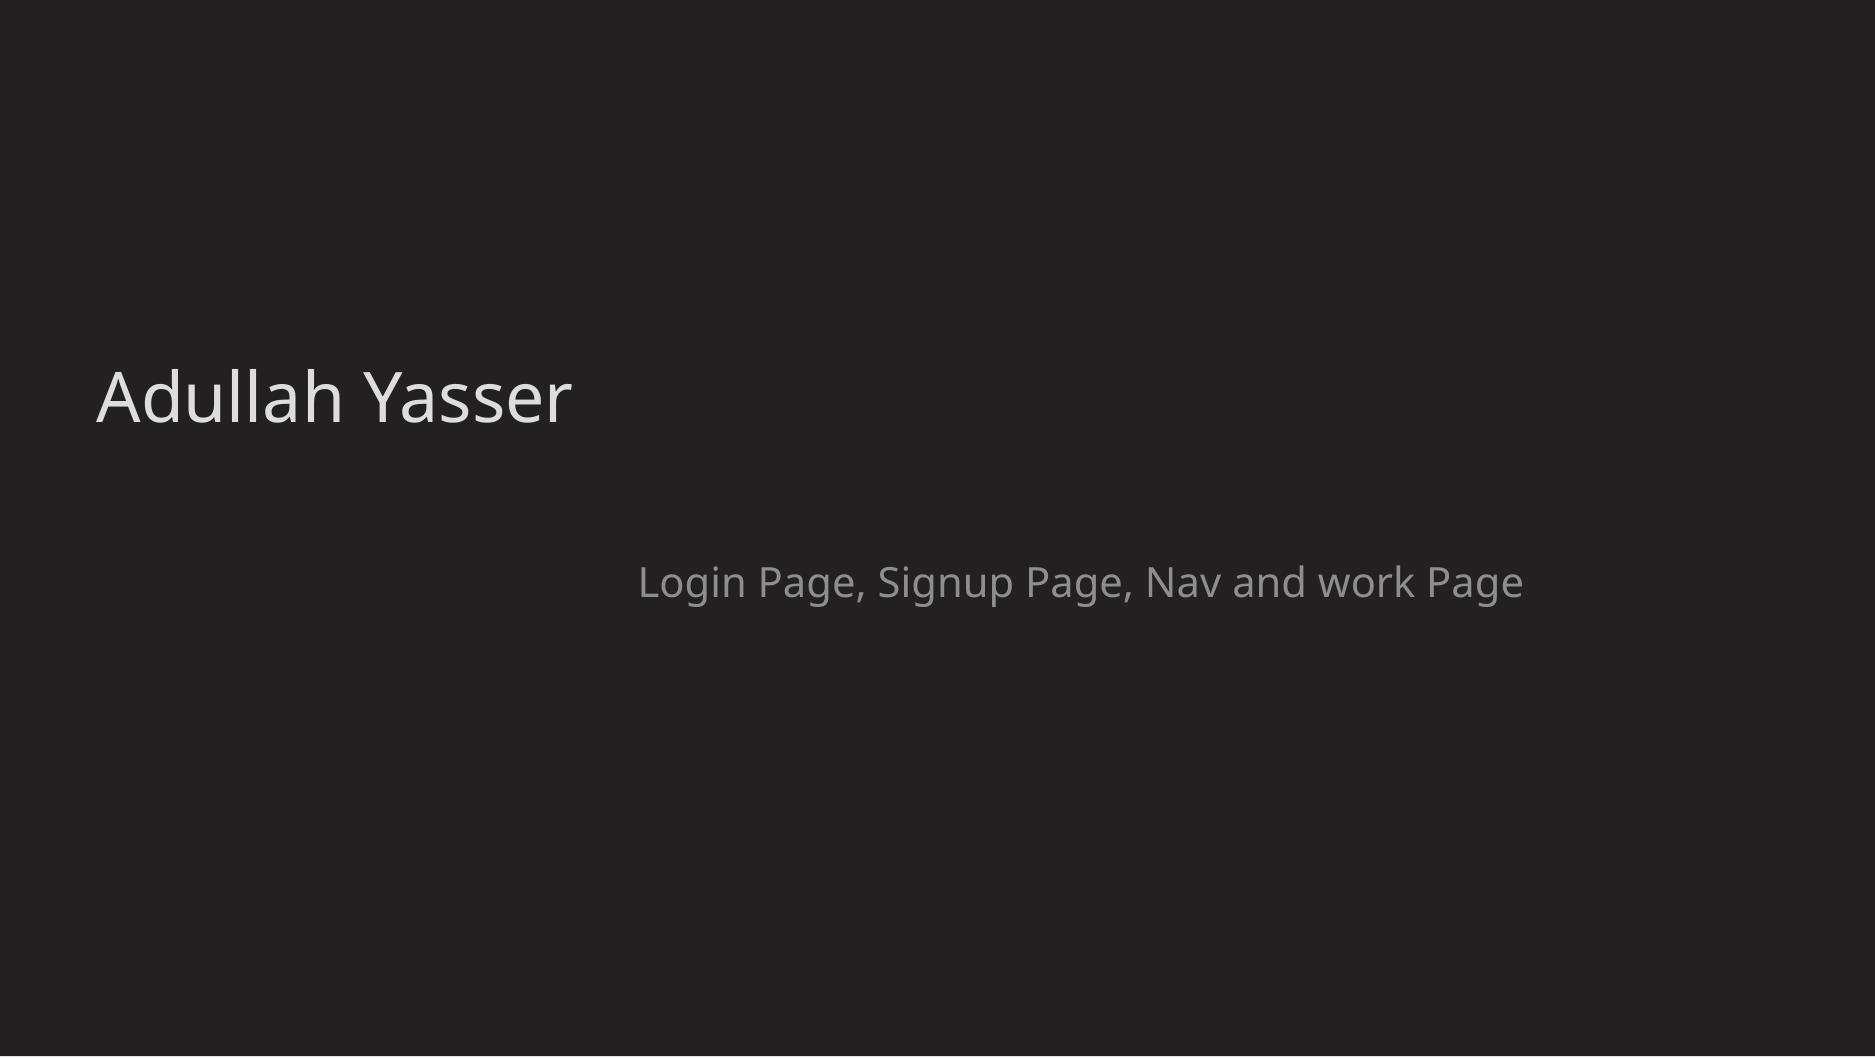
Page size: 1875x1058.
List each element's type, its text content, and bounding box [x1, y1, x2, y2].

title Adullah Yasser [96, 352, 1082, 438]
list Login Page, Signup Page, Nav and work Page [637, 555, 1700, 607]
